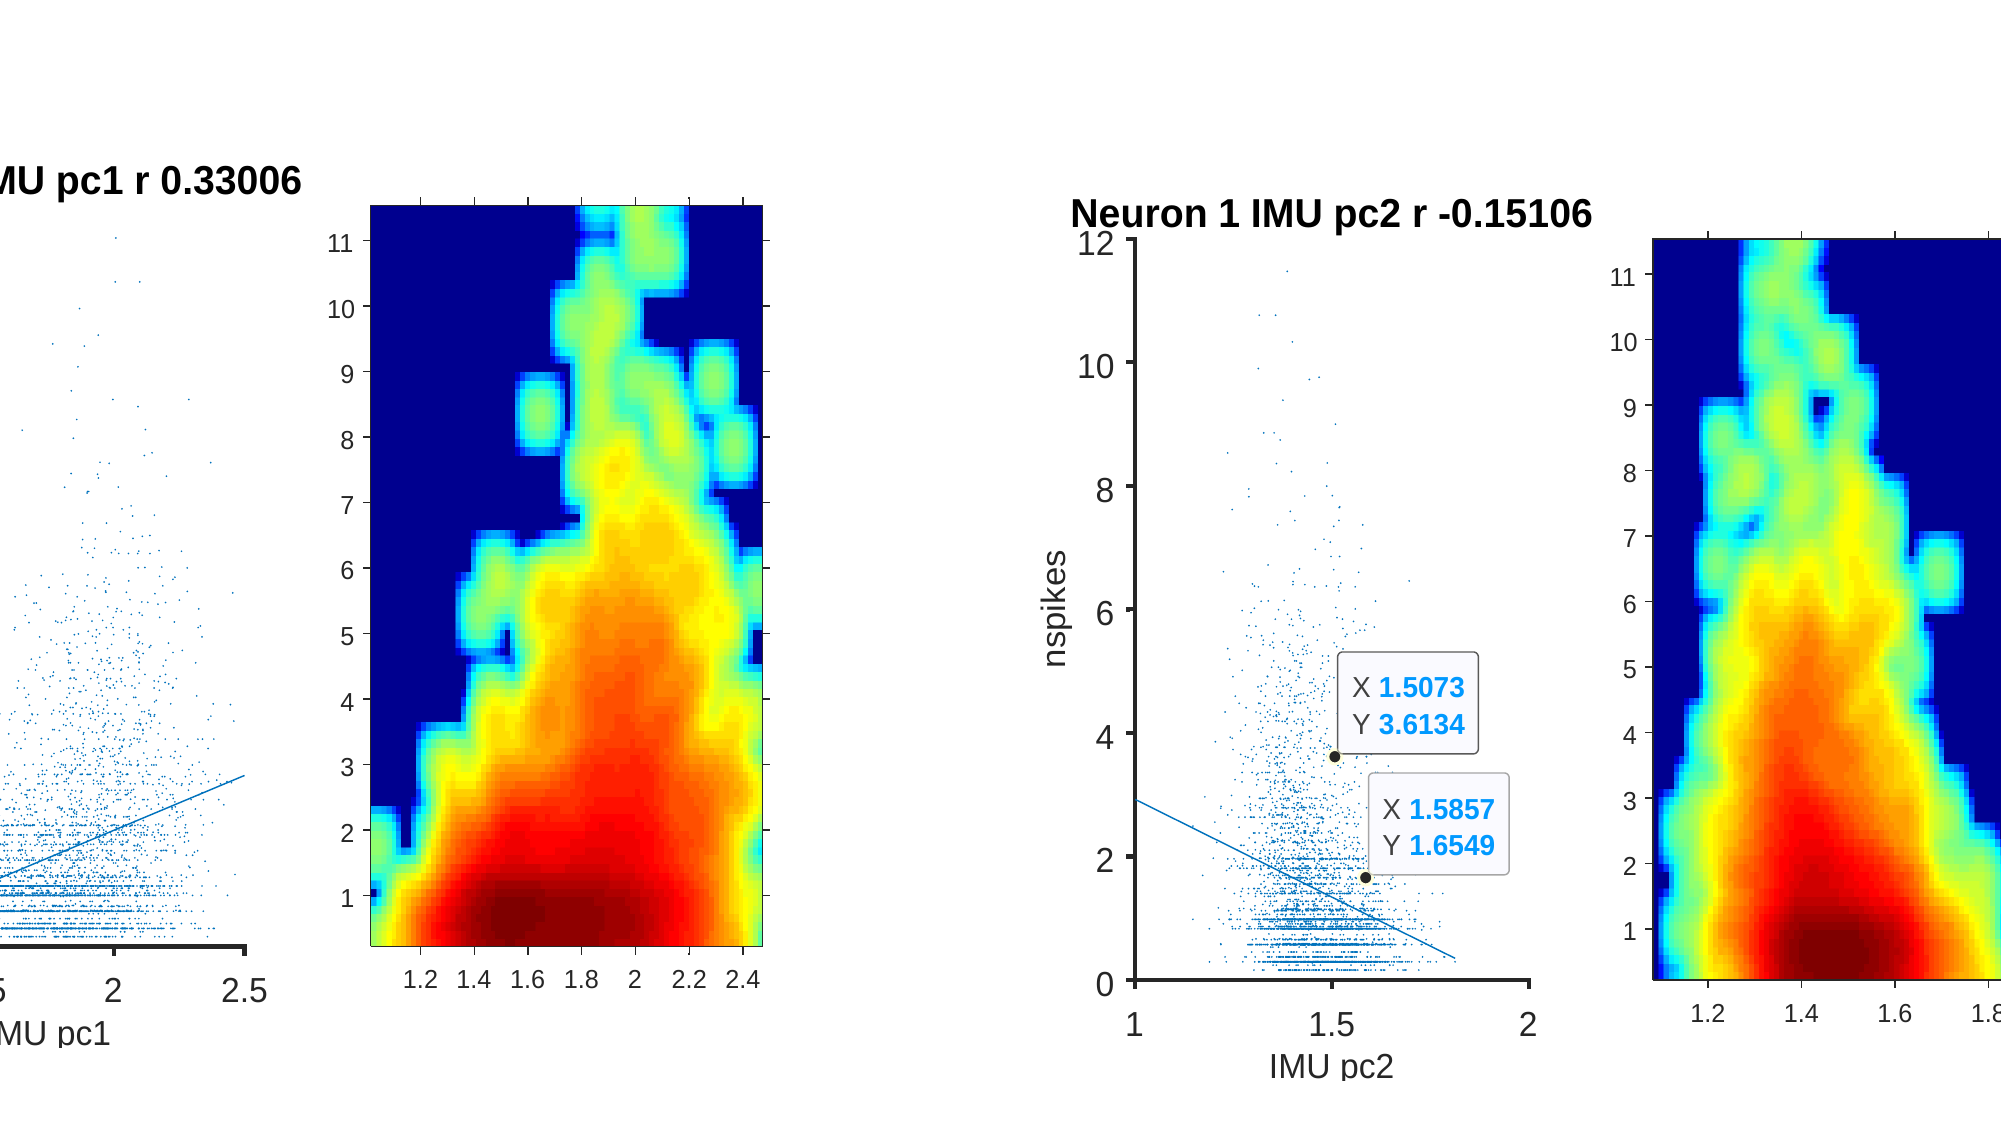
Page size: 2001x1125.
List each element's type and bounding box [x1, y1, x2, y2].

picture [0, 137, 876, 1048]
picture [982, 171, 2000, 1081]
